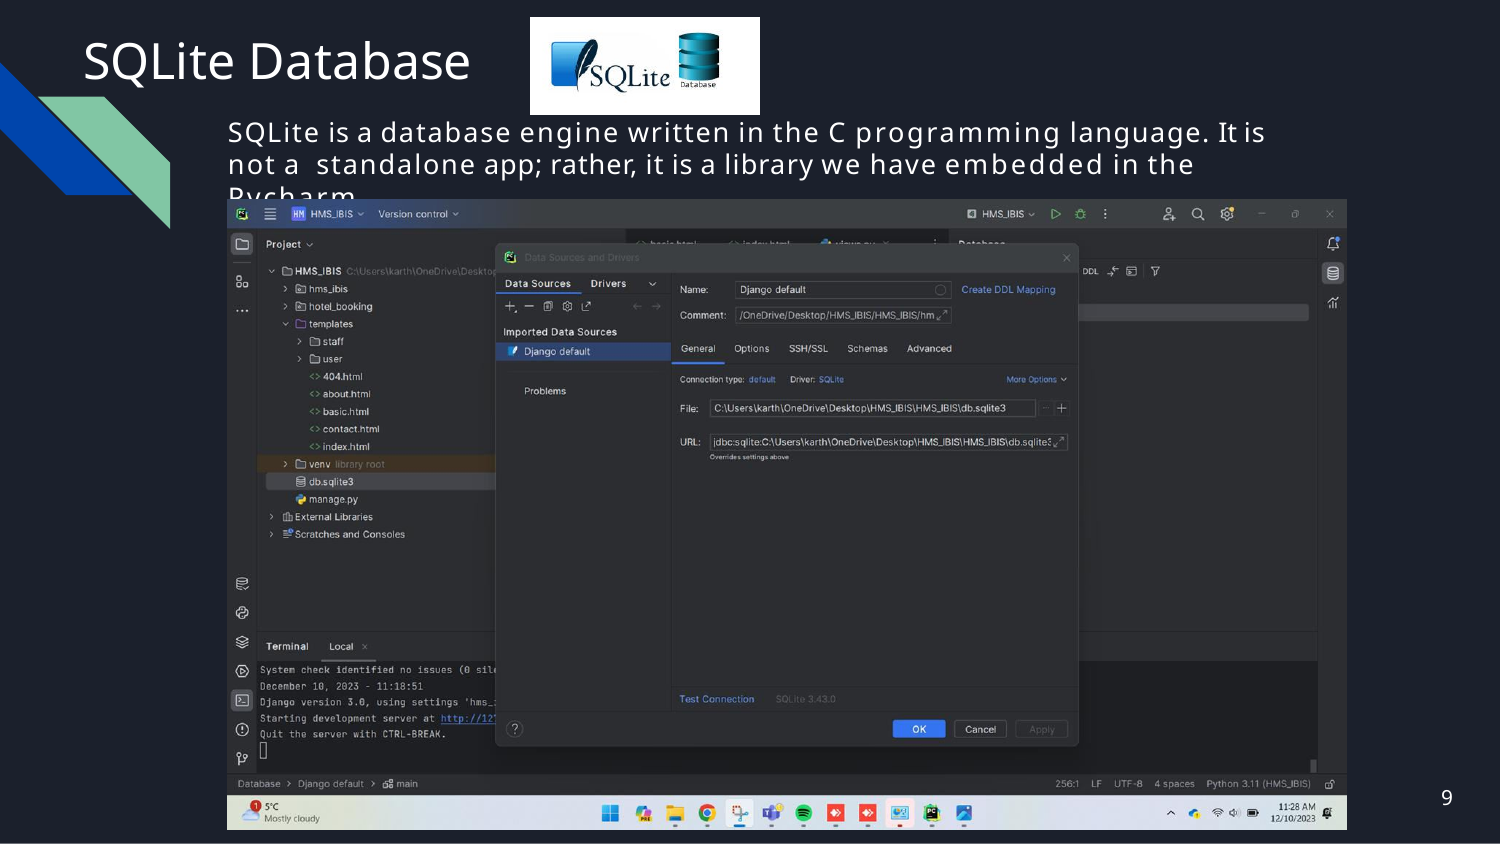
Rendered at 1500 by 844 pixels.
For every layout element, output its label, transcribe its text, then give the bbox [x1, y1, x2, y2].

picture [227, 199, 1348, 830]
slide_number 9 [1434, 782, 1472, 844]
text_box SQLite is a database engine written in the C programming language. It is not a standalone app; rather, it is a library we have embedded in the Pycharm [225, 113, 1284, 200]
picture [529, 16, 760, 115]
title SQLite Database [81, 27, 500, 171]
